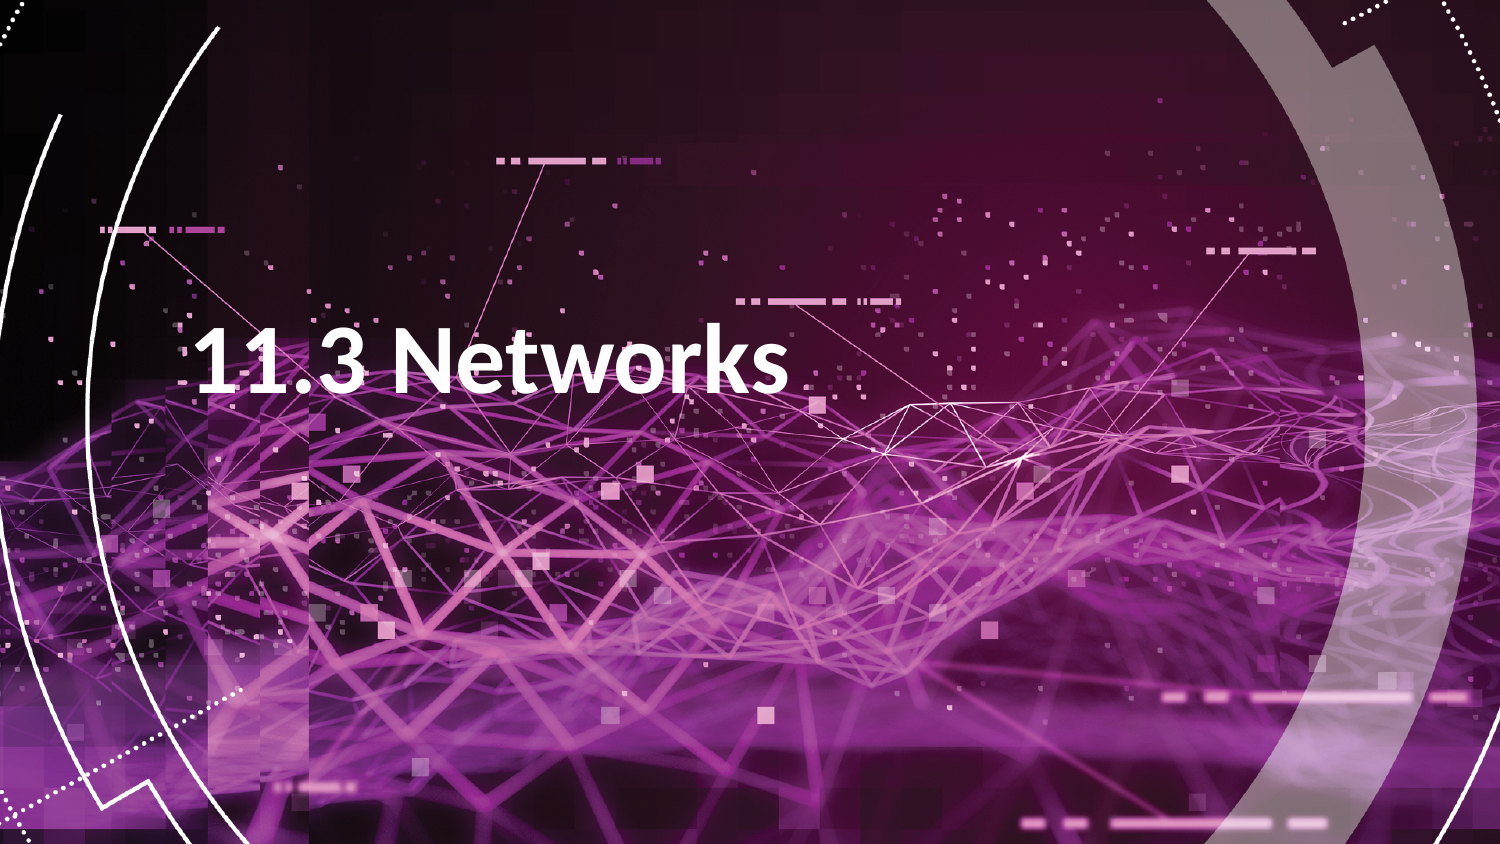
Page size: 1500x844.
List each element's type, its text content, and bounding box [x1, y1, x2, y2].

picture [0, 0, 1500, 844]
list 11.3 Networks [174, 285, 1384, 482]
